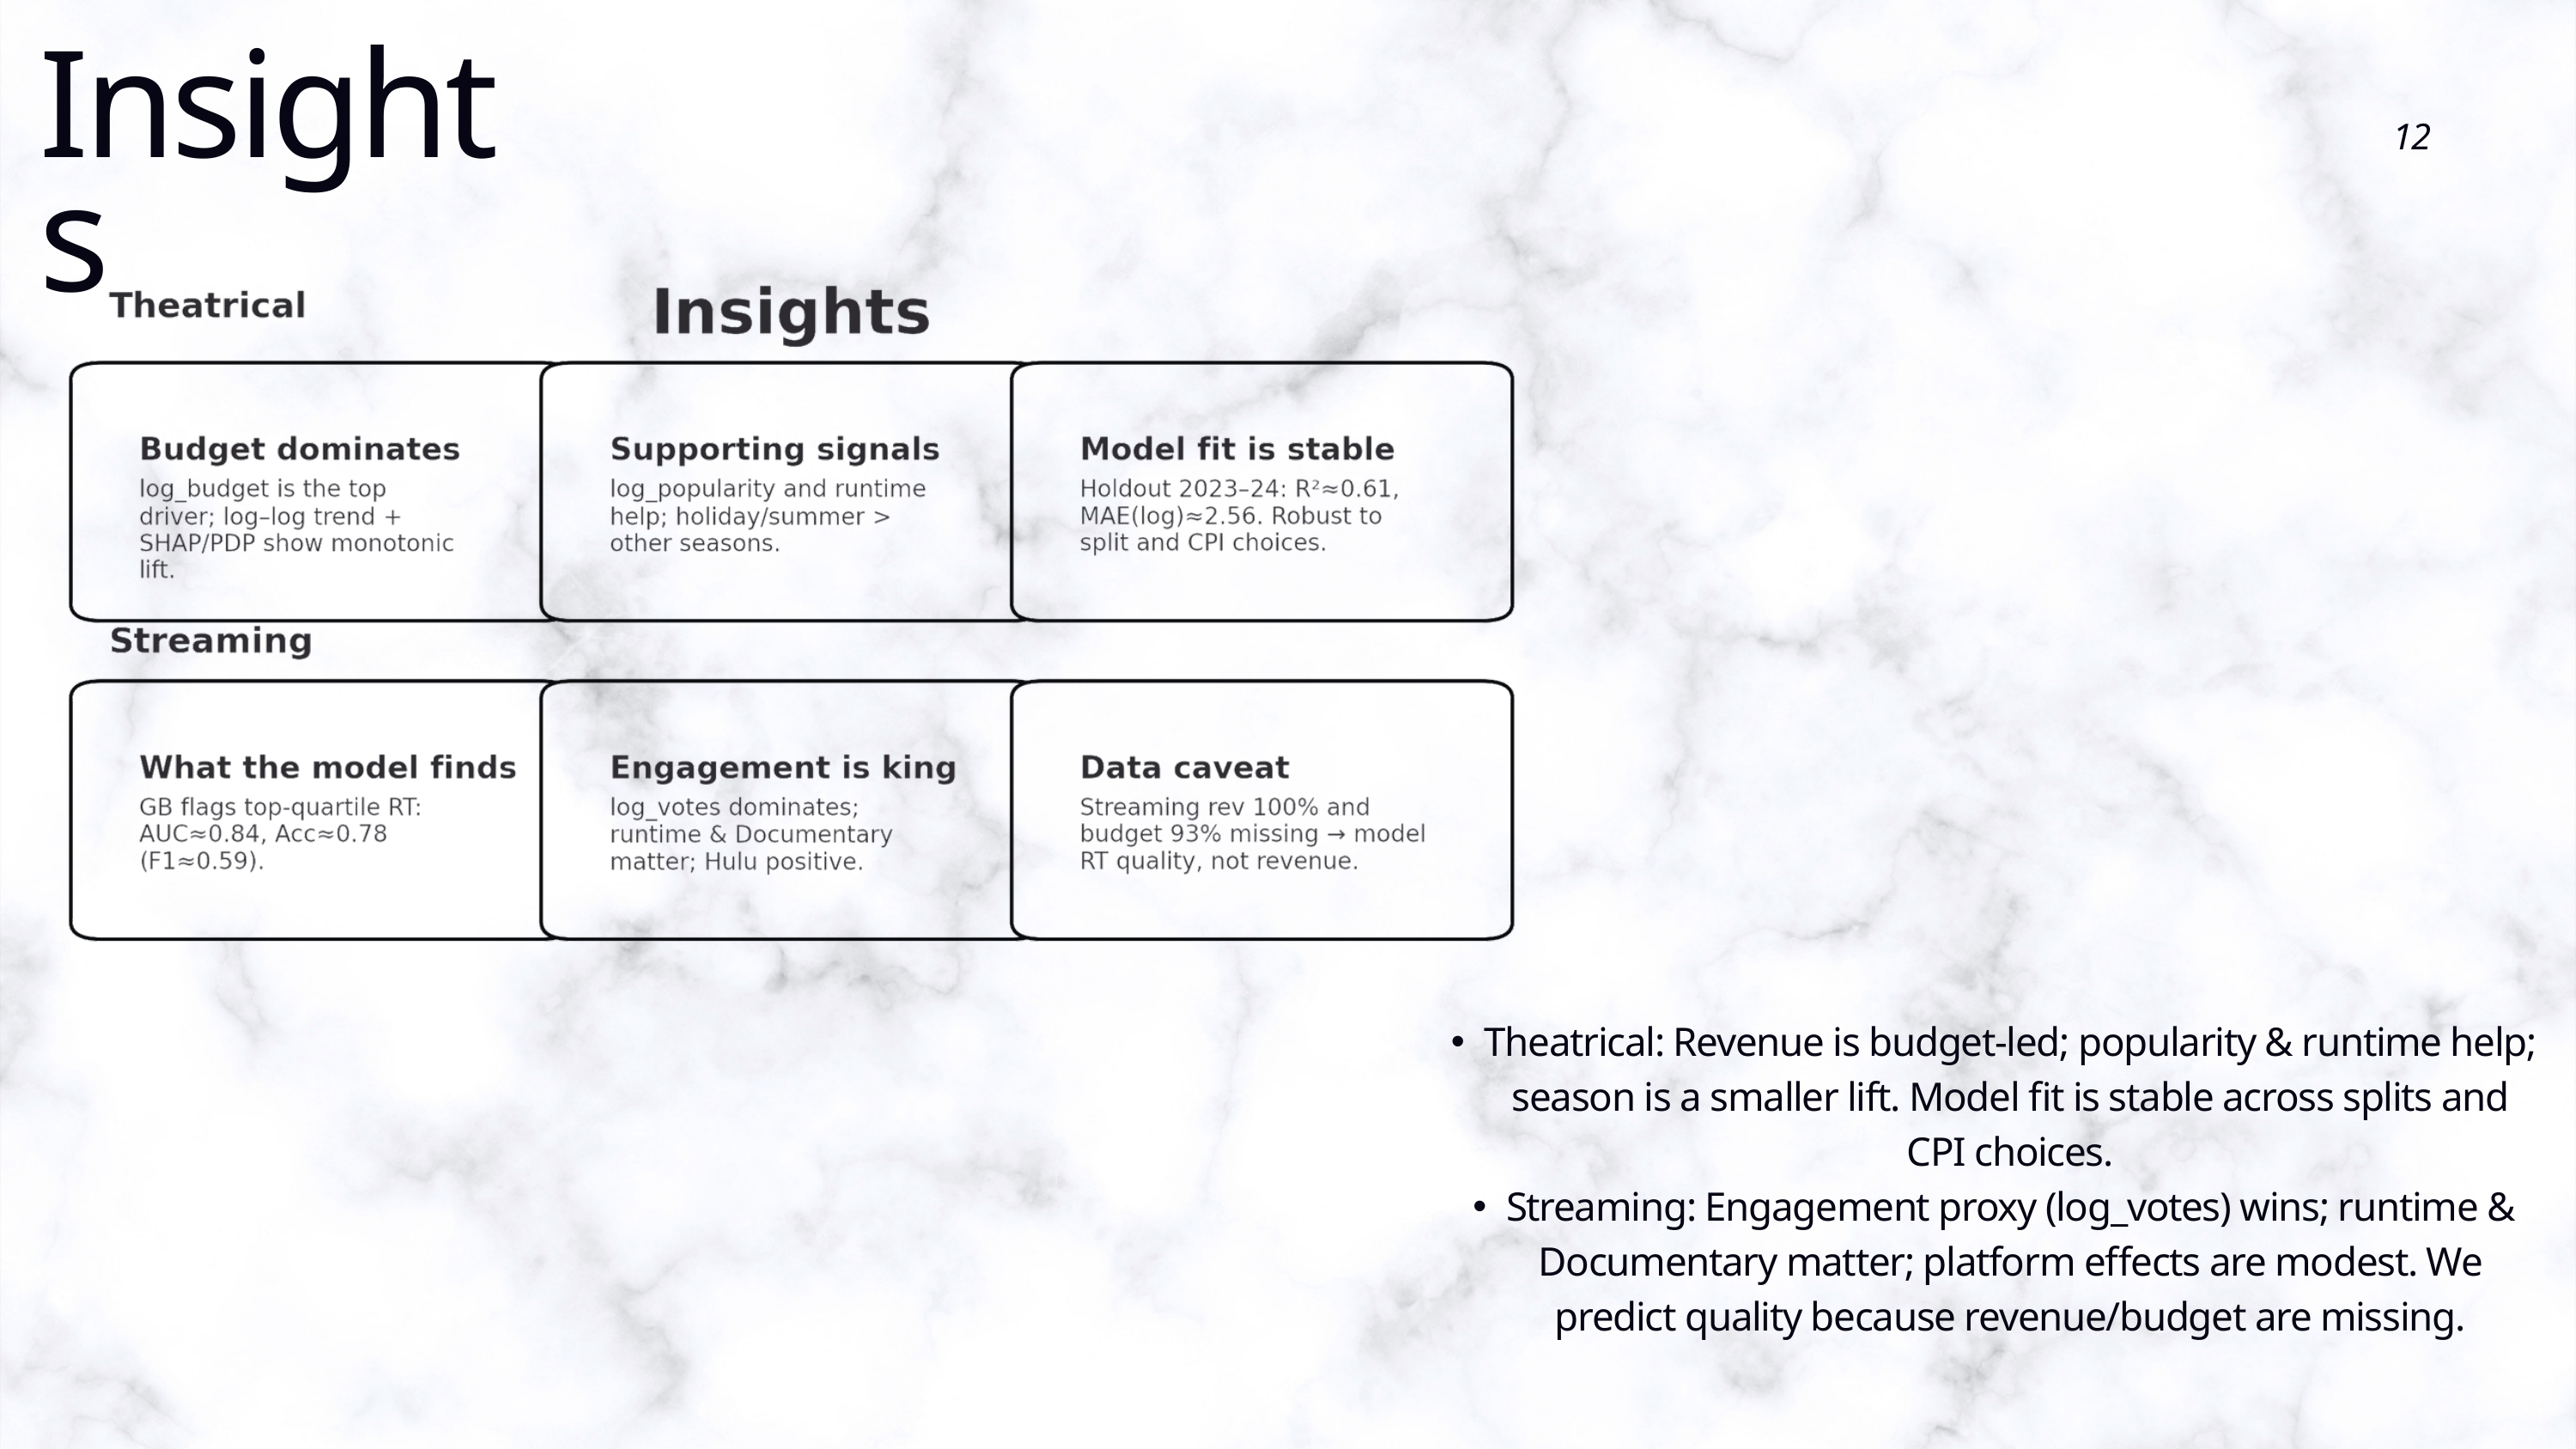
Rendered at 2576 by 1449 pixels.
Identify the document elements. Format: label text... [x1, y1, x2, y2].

text_box 12 [2380, 124, 2432, 157]
text_box Theatrical: Revenue is budget-led; popularity & runtime help; season is a smaller lift. Model fit is stable across splits and CPI choices. Streaming: Engagement proxy (log_votes) wins; runtime & Documentary matter; platform effects are modest. We predict quality because revenue/budget are missing. [1417, 1009, 2537, 1339]
text_box [19, 253, 1564, 1118]
text_box [0, 0, 2576, 1449]
text_box Insights [39, 54, 540, 321]
